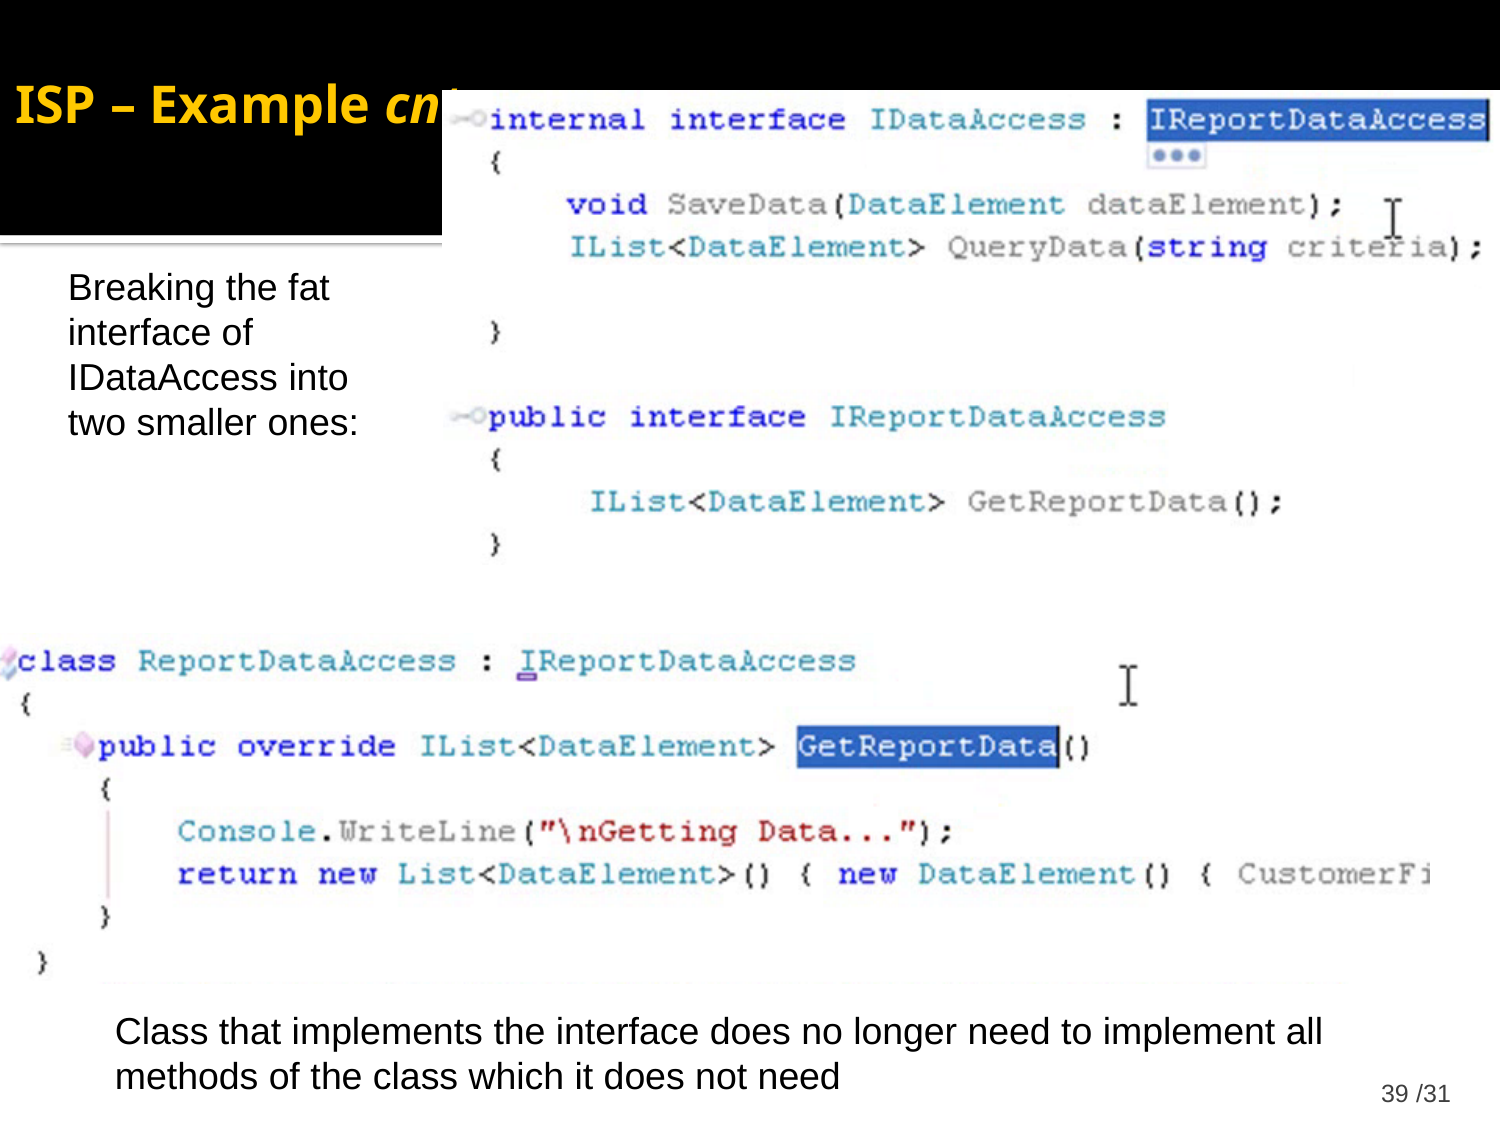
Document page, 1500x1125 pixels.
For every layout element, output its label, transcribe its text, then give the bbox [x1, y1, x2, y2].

picture [0, 633, 1430, 984]
text_box Class that implements the interface does no longer need to implement all methods of the class which it does not need [100, 999, 1388, 1105]
picture [442, 90, 1500, 566]
slide_number 31/ 39 [1345, 1062, 1467, 1108]
title ISP – Example cnt. [0, 0, 1350, 206]
text_box Breaking the fat interface of IDataAccess into two smaller ones: [53, 255, 420, 451]
